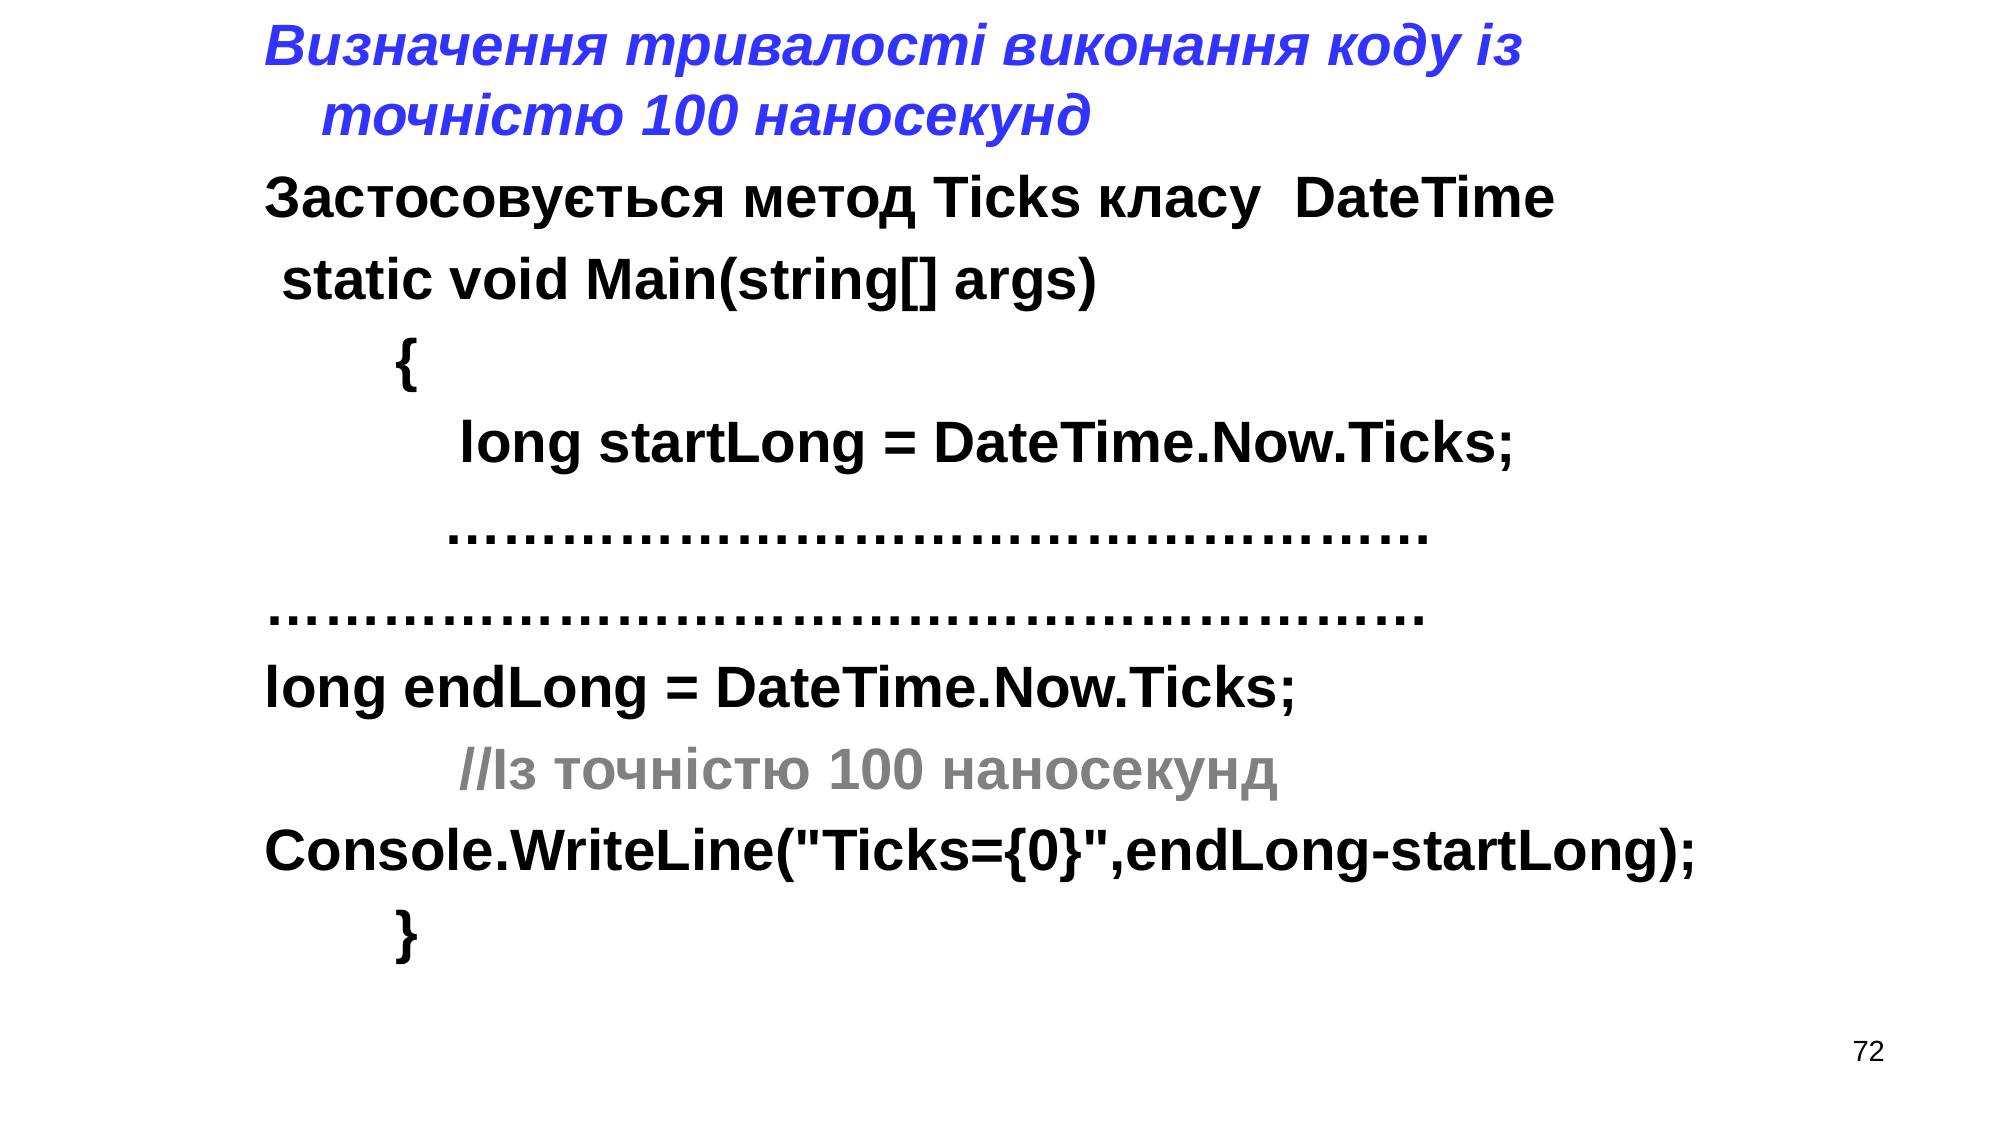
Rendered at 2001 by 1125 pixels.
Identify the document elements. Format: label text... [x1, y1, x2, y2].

list Визначення тривалості виконання коду із точністю 100 наносекунд Застосовується метод Ticks класу DateTime static void Main(string[] args) { long startLong = DateTime.Now.Ticks; …………………………………………… …………………………………………………… long endLong = DateTime.Now.Ticks; //Із точністю 100 наносекунд Console.WriteLine("Ticks={0}",endLong-startLong); } [249, 0, 1750, 1125]
slide_number 72 [1750, 1024, 1900, 1103]
